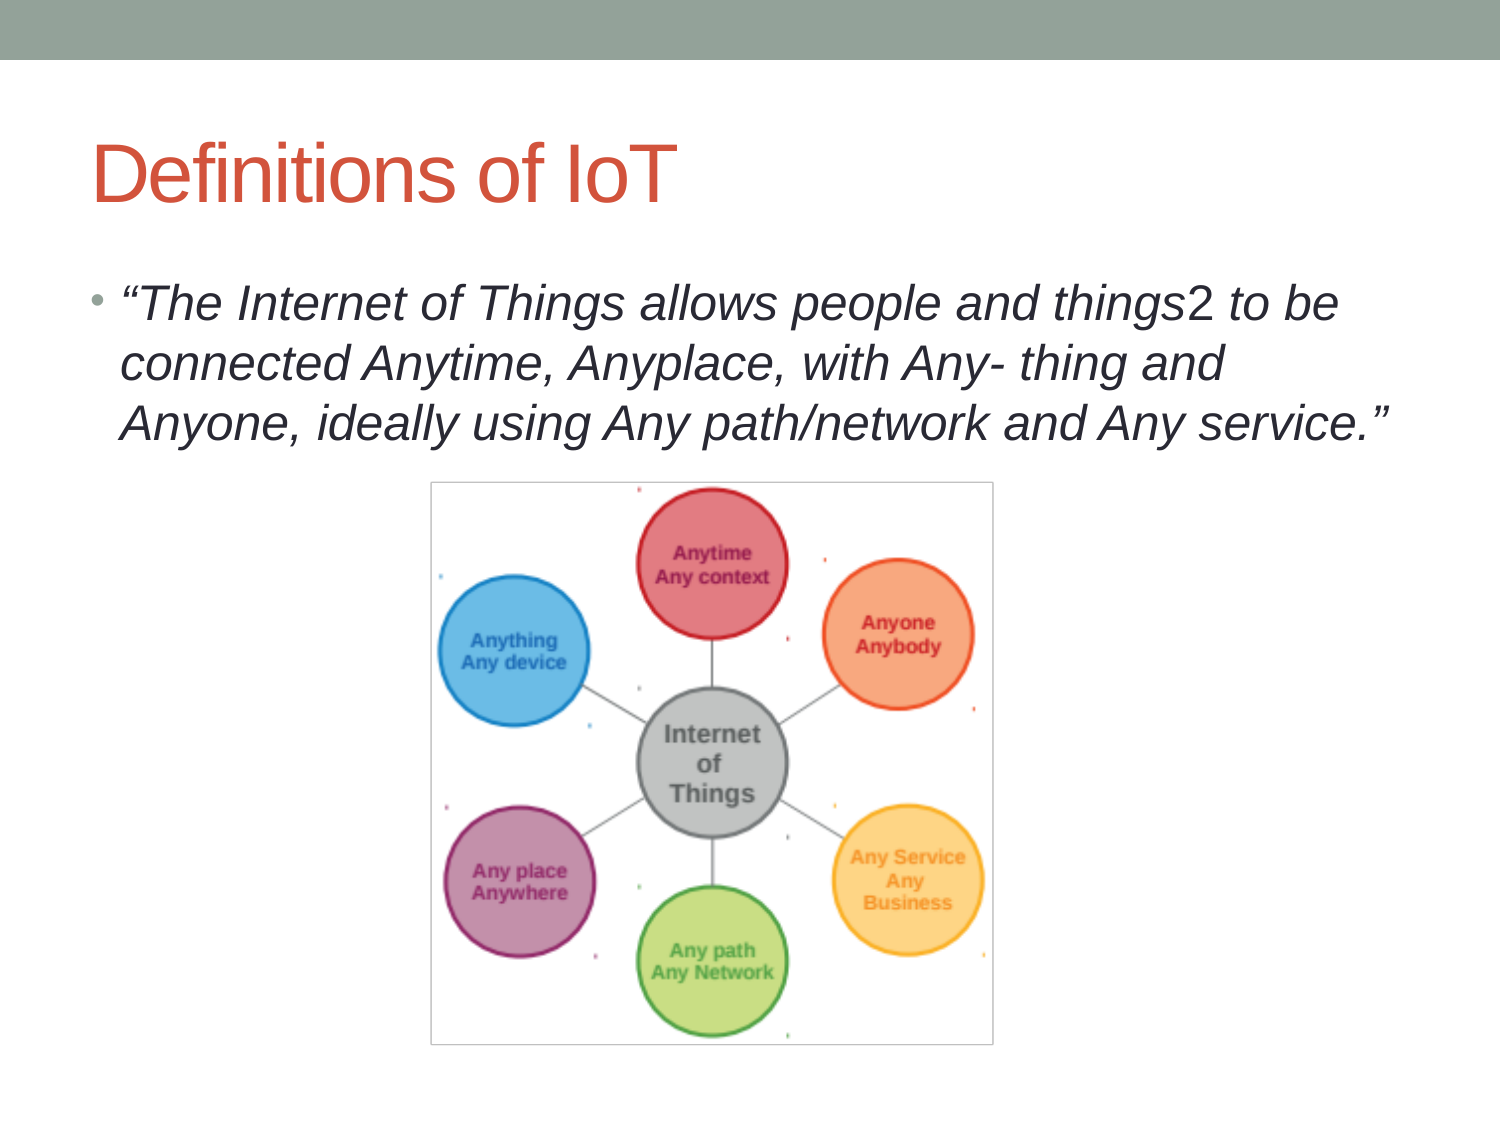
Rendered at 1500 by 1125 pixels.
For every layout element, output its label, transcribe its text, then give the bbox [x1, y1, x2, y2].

list “The Internet of Things allows people and things2 to be connected Anytime, Anyplace, with Any- thing and Anyone, ideally using Any path/network and Any service.” [75, 262, 1425, 1063]
title Definitions of IoT [75, 87, 1425, 250]
picture [376, 449, 1051, 1063]
